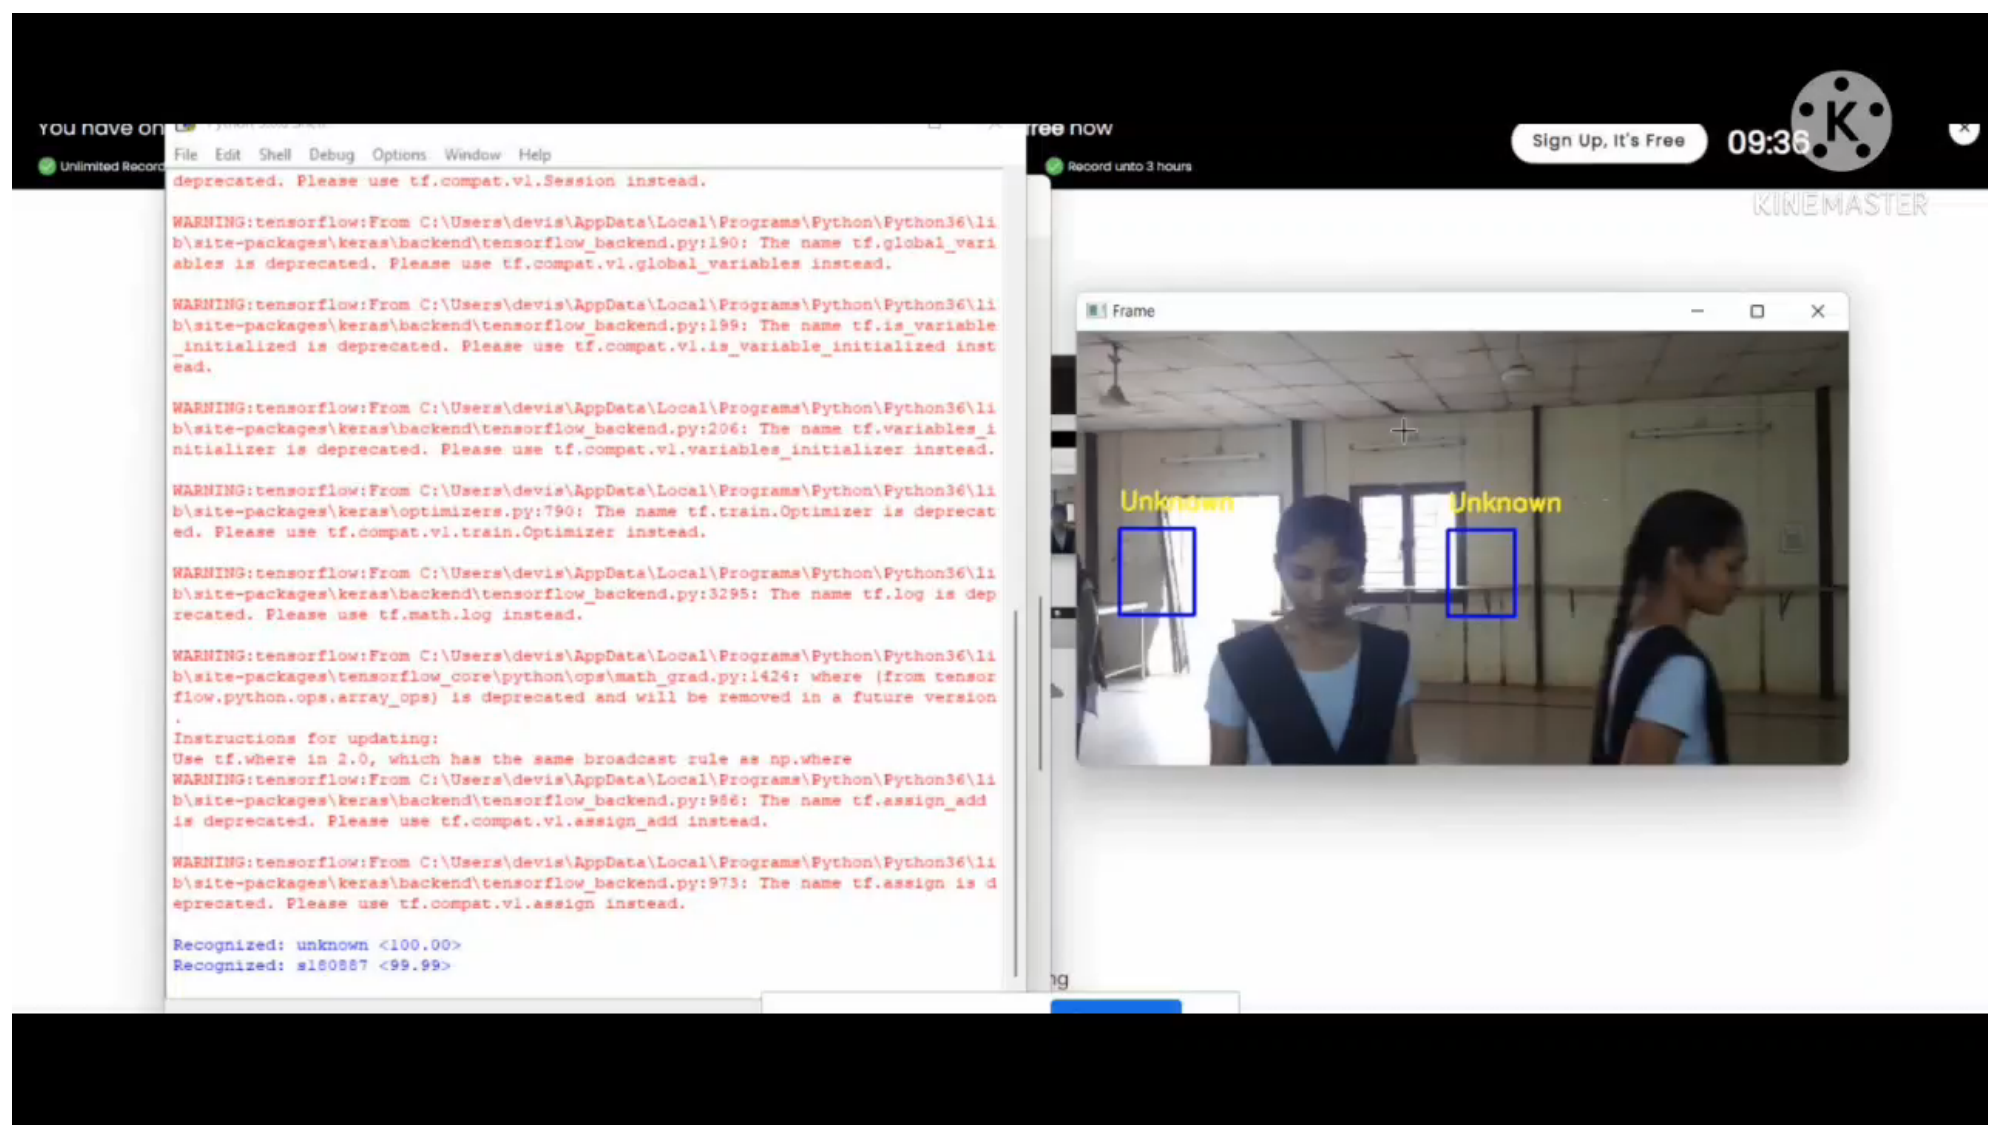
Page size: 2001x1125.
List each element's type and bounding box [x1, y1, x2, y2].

list [11, 13, 1989, 1125]
